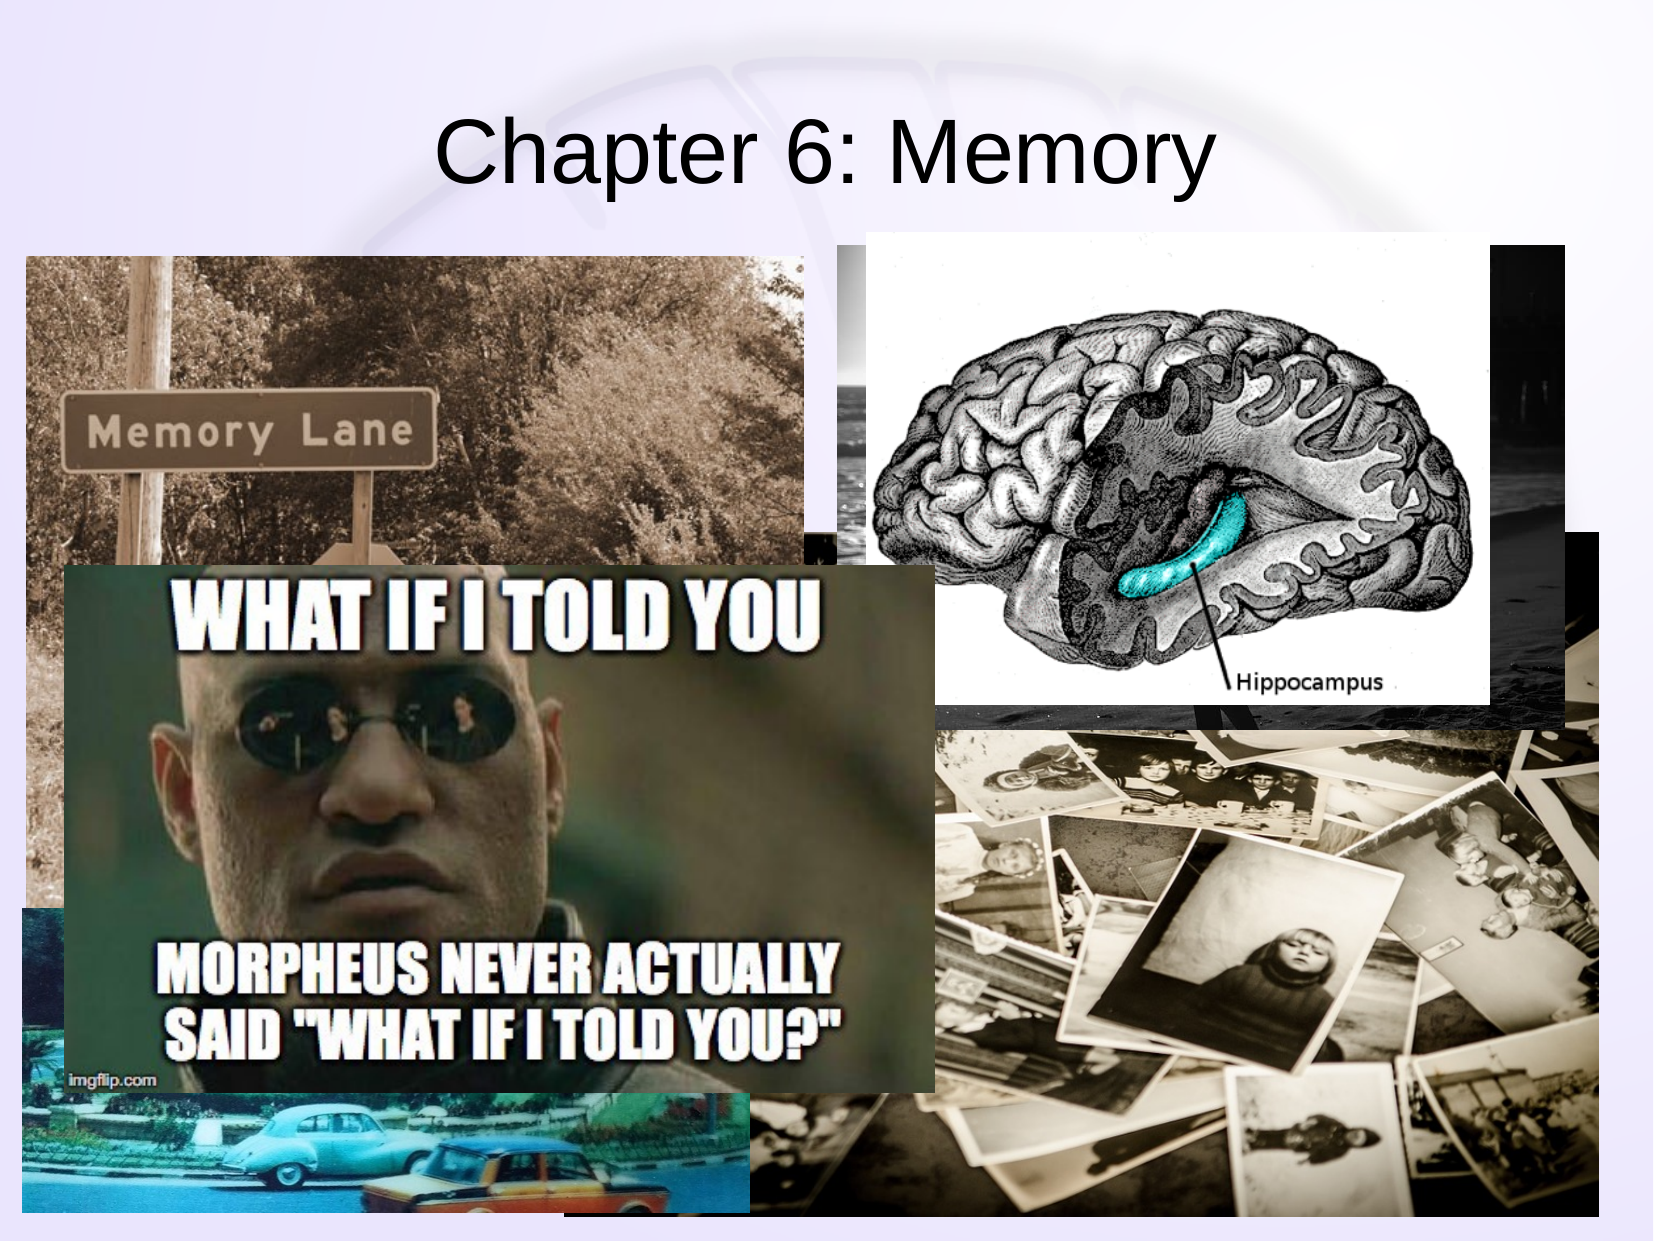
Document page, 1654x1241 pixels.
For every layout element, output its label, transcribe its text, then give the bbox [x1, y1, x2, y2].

title Chapter 6: Memory [82, 49, 1571, 257]
picture [0, 0, 1654, 1241]
